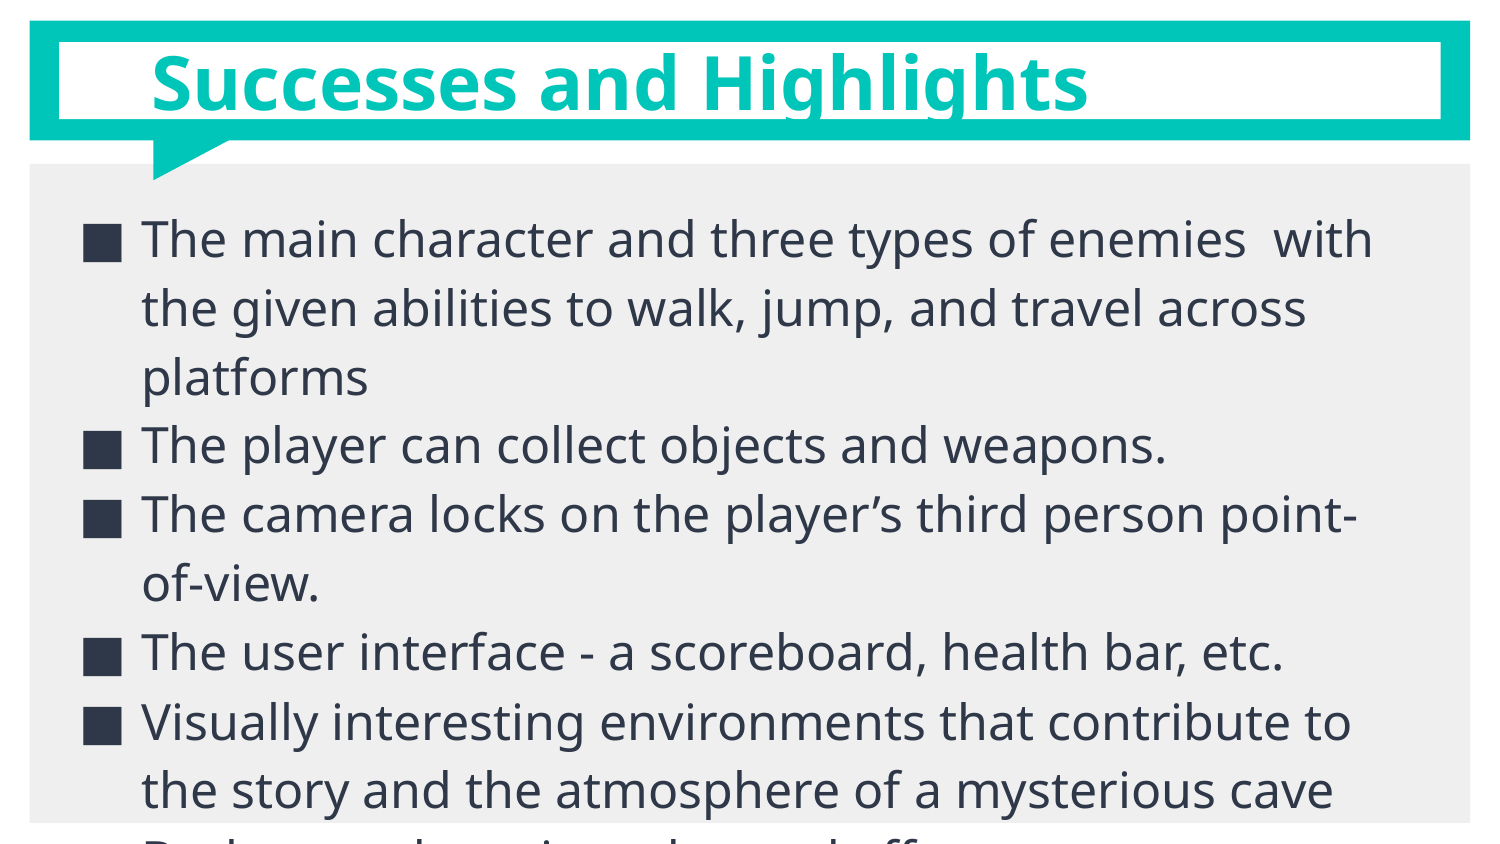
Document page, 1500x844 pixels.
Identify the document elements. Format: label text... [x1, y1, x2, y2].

list The main character and three types of enemies with the given abilities to walk, jump, and travel across platforms The player can collect objects and weapons. The camera locks on the player’s third person point-of-view. The user interface - a scoreboard, health bar, etc. Visually interesting environments that contribute to the story and the atmosphere of a mysterious cave Background music and sound effects [51, 183, 1429, 807]
title Successes and Highlights [136, 20, 1441, 141]
